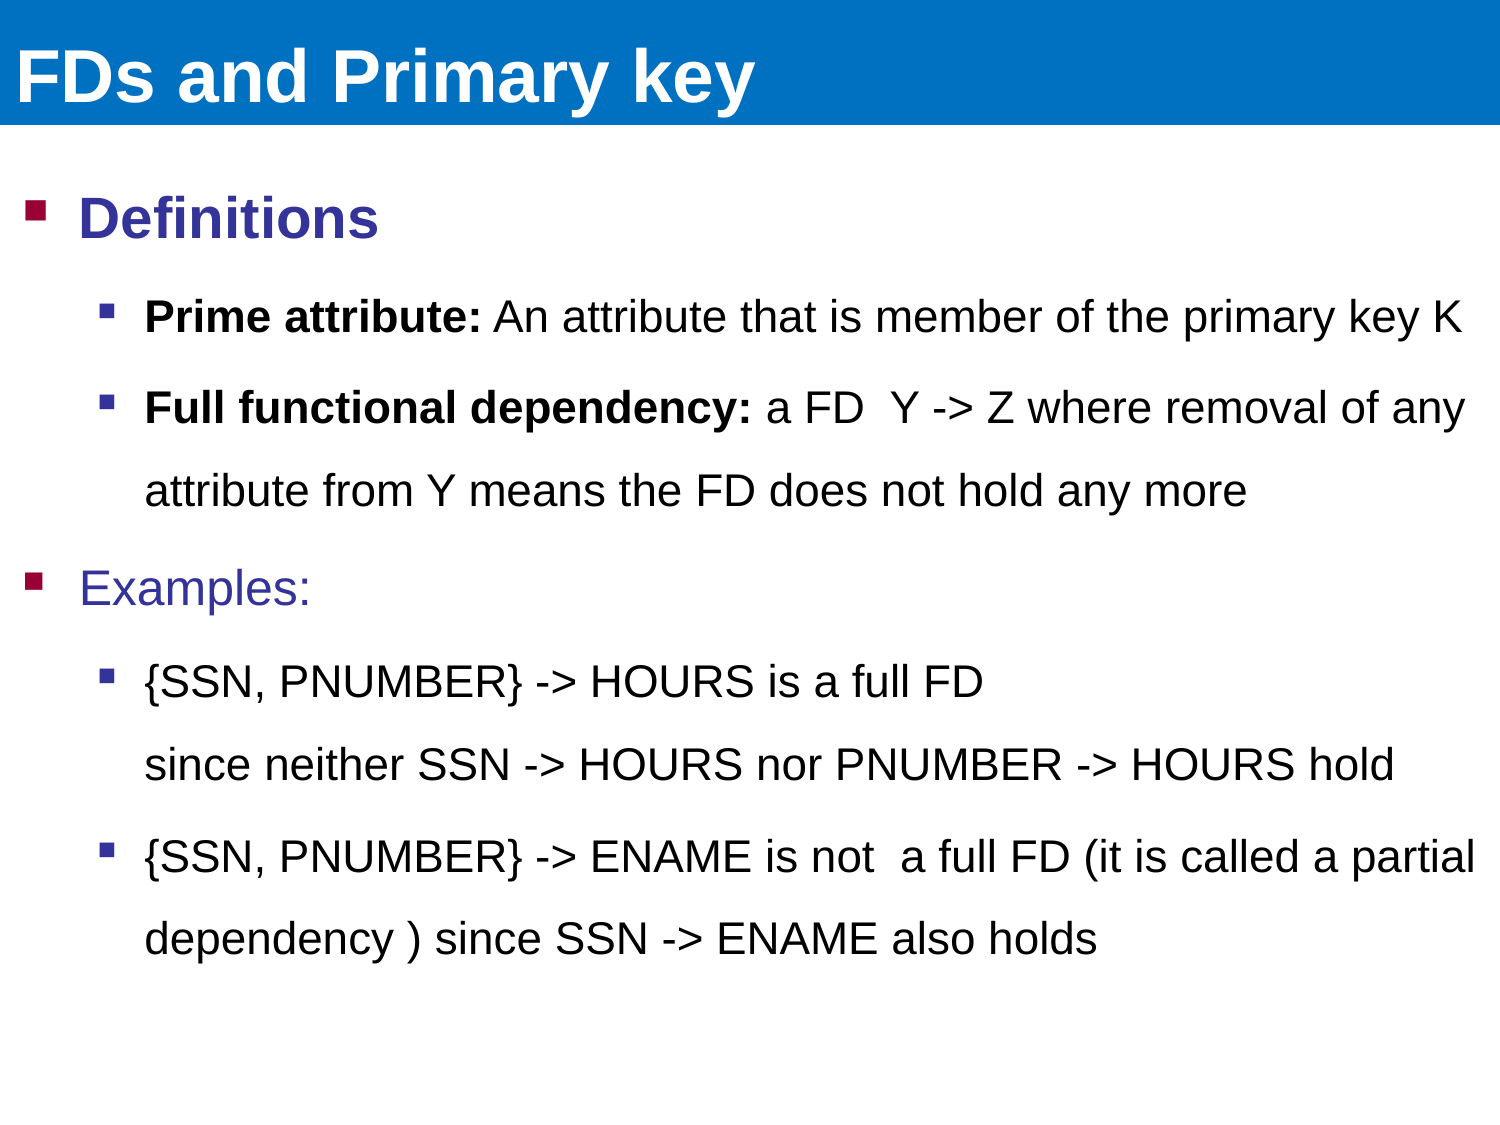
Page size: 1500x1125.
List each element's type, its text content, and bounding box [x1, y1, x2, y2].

title FDs and Primary key [0, 0, 1500, 125]
list Definitions Prime attribute: An attribute that is member of the primary key K Full functional dependency: a FD Y -> Z where removal of any attribute from Y means the FD does not hold any more Examples: {SSN, PNUMBER} -> HOURS is a full FD since neither SSN -> HOURS nor PNUMBER -> HOURS hold {SSN, PNUMBER} -> ENAME is not a full FD (it is called a partial dependency ) since SSN -> ENAME also holds [7, 137, 1494, 1111]
